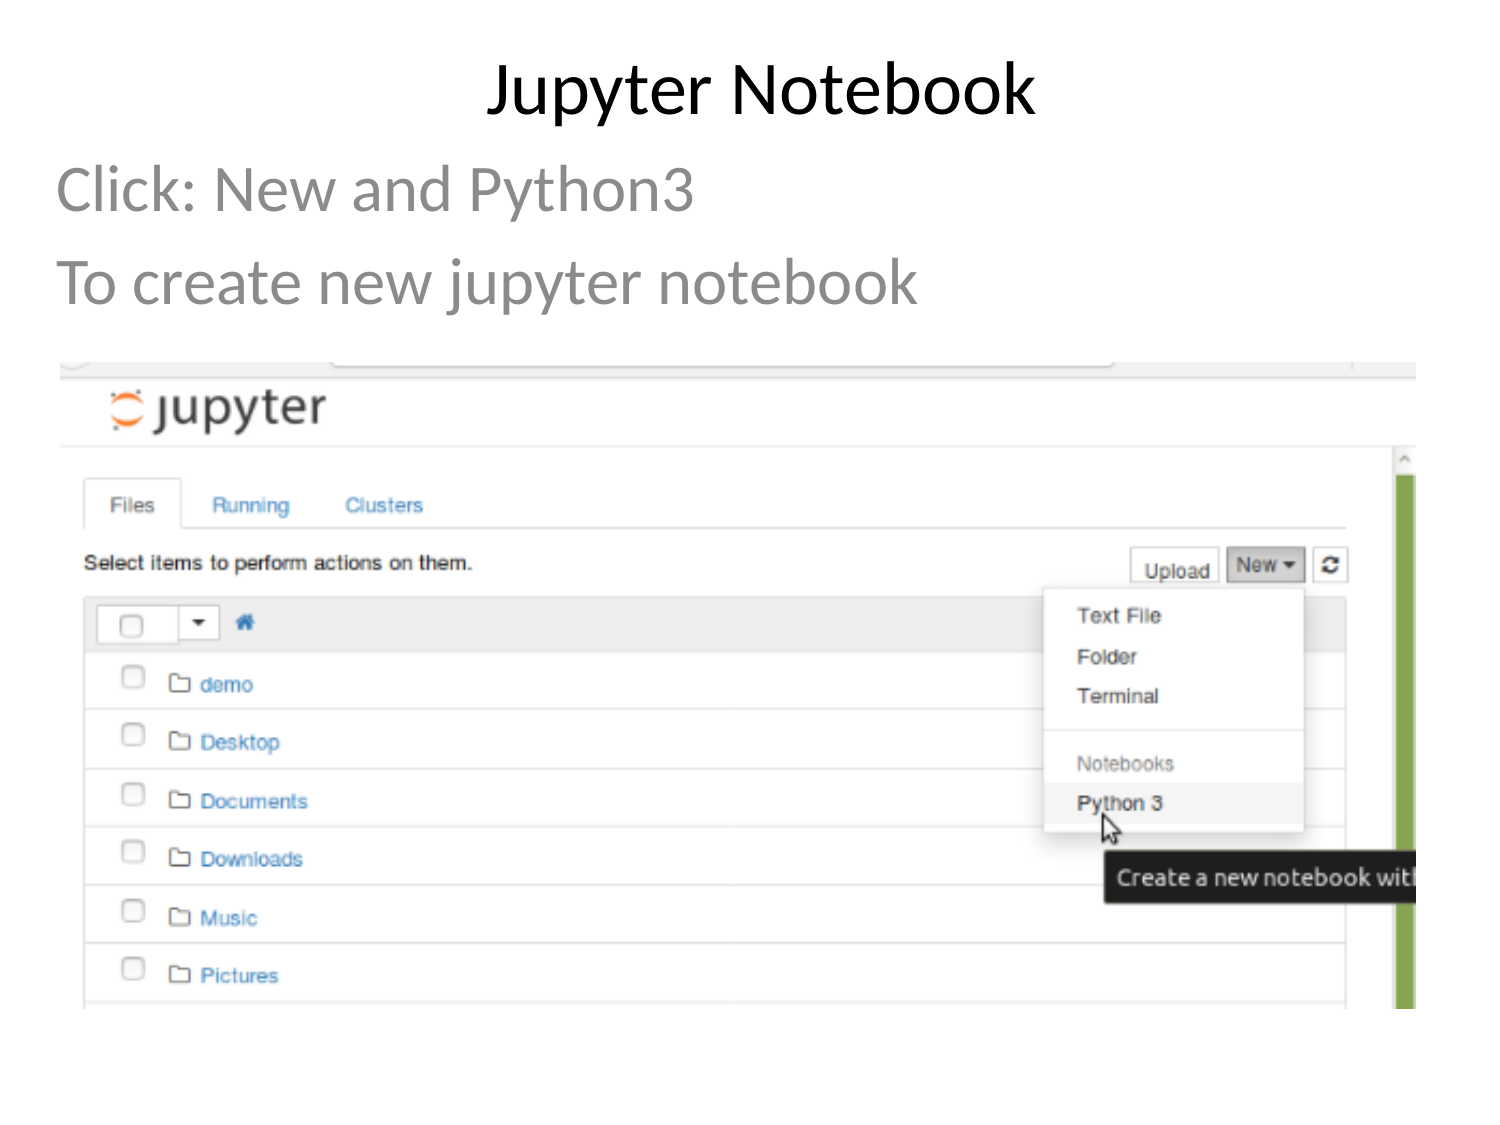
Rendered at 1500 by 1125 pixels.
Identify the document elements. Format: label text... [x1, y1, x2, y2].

picture [60, 362, 1416, 1010]
text_box Click: New and Python3 To create new jupyter notebook [41, 137, 1435, 363]
text_box Jupyter Notebook [123, 30, 1399, 137]
